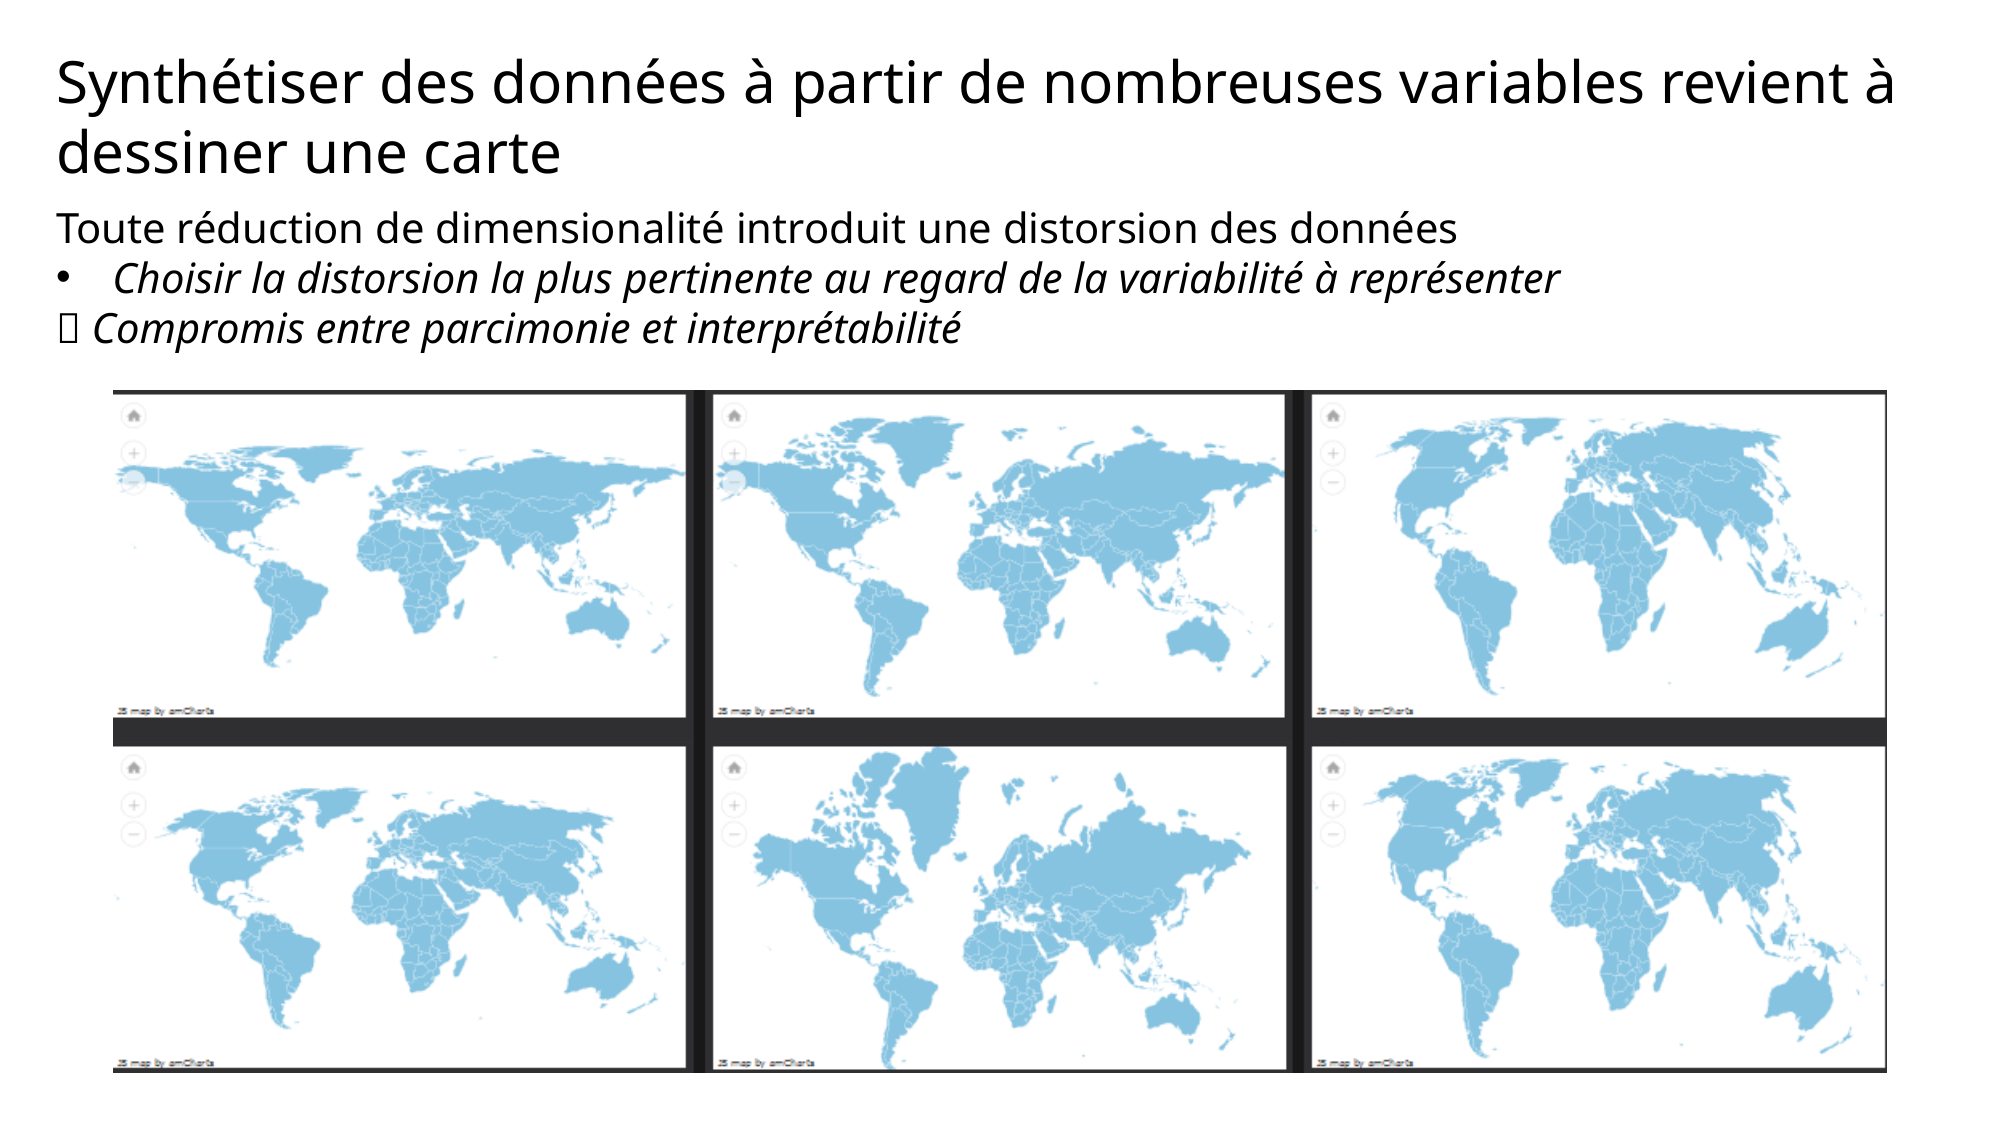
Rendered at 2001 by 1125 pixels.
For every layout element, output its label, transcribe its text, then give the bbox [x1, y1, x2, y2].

text_box Synthétiser des données à partir de nombreuses variables revient à dessiner une carte [41, 37, 1917, 193]
picture [113, 390, 1887, 1073]
text_box Toute réduction de dimensionalité introduit une distorsion des données Choisir la distorsion la plus pertinente au regard de la variabilité à représenter  Compromis entre parcimonie et interprétabilité [41, 194, 1917, 359]
